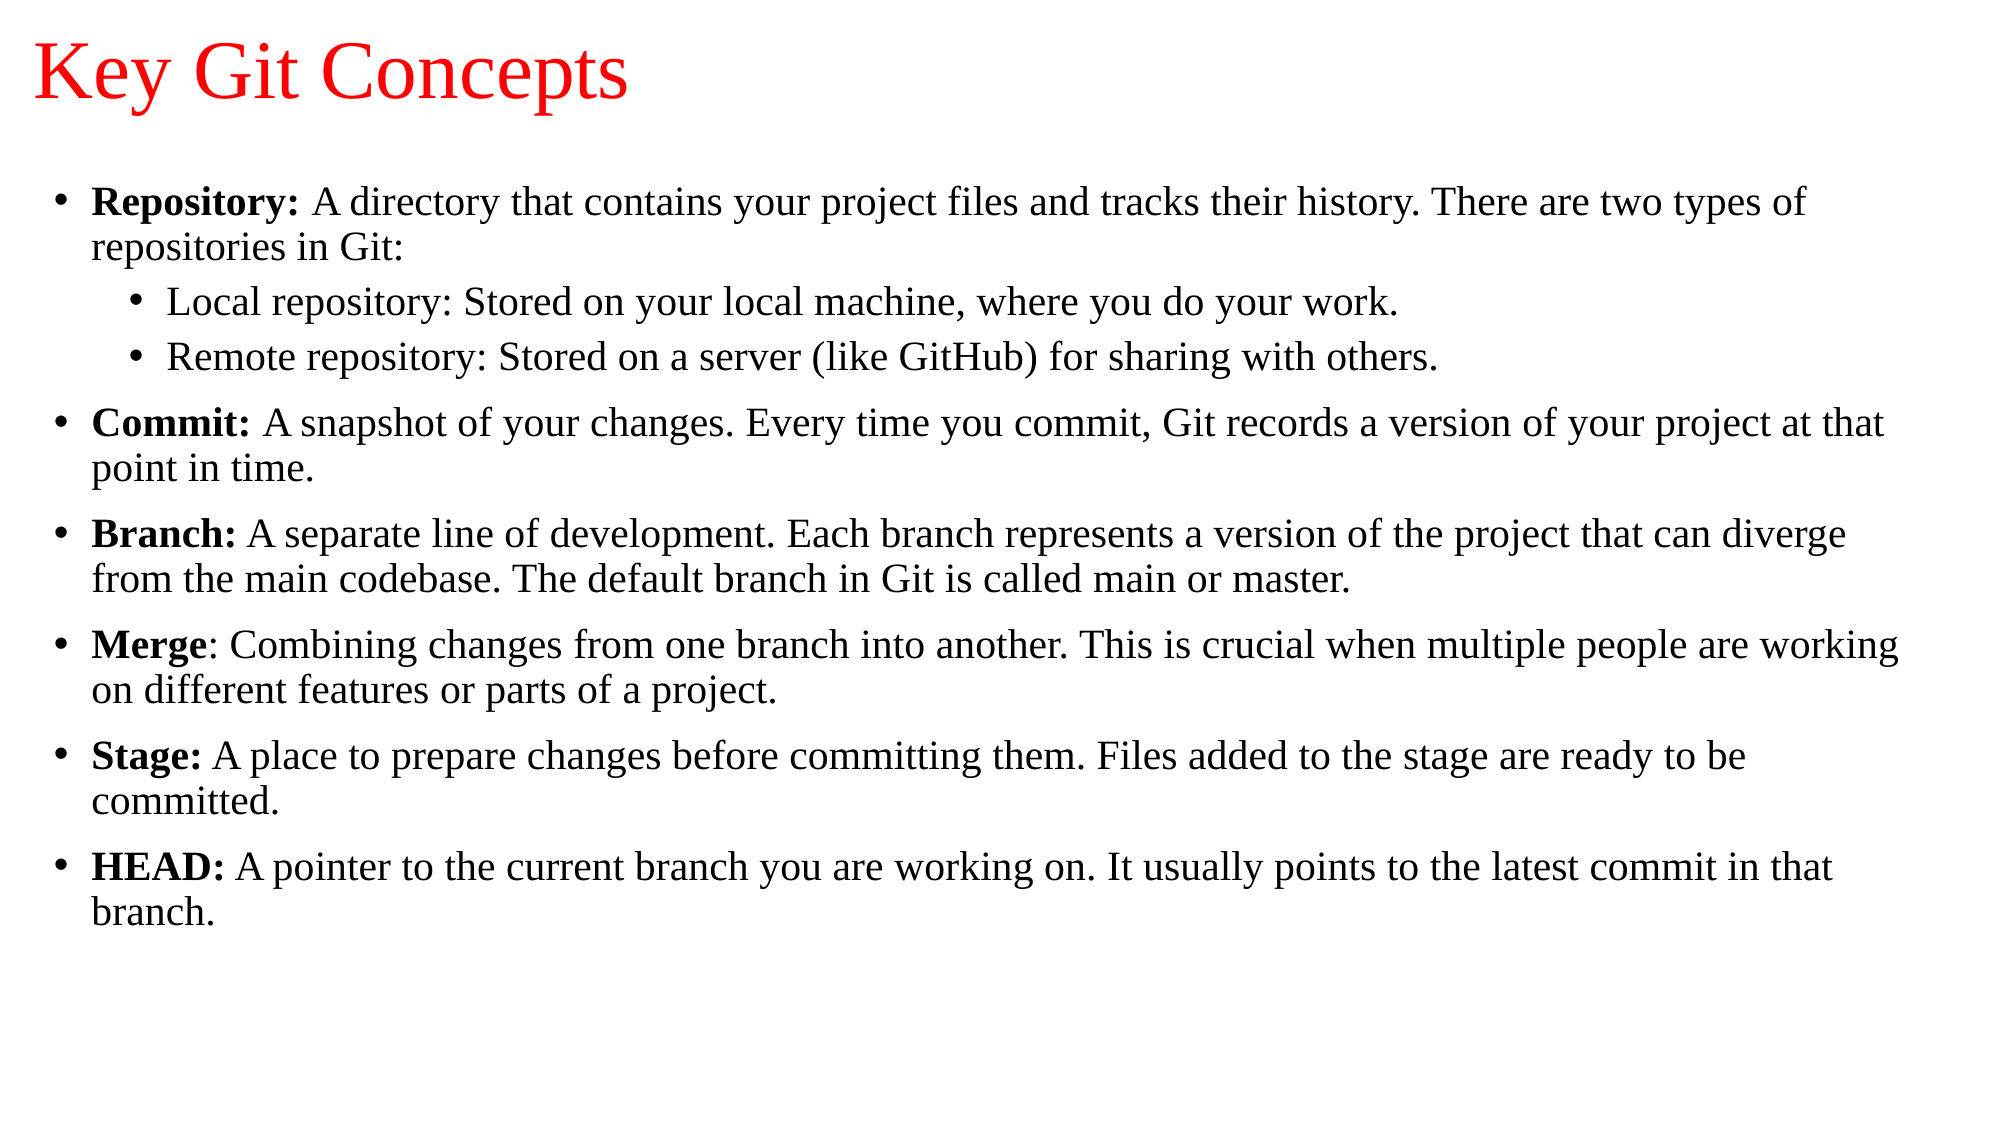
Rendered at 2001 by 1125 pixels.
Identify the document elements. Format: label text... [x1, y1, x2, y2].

list Repository: A directory that contains your project files and tracks their history. There are two types of repositories in Git: Local repository: Stored on your local machine, where you do your work. Remote repository: Stored on a server (like GitHub) for sharing with others. Commit: A snapshot of your changes. Every time you commit, Git records a version of your project at that point in time. Branch: A separate line of development. Each branch represents a version of the project that can diverge from the main codebase. The default branch in Git is called main or master. Merge: Combining changes from one branch into another. This is crucial when multiple people are working on different features or parts of a project. Stage: A place to prepare changes before committing them. Files added to the stage are ready to be committed. HEAD: A pointer to the current branch you are working on. It usually points to the latest commit in that branch. [39, 171, 1921, 1088]
title Key Git Concepts [18, 11, 1744, 132]
